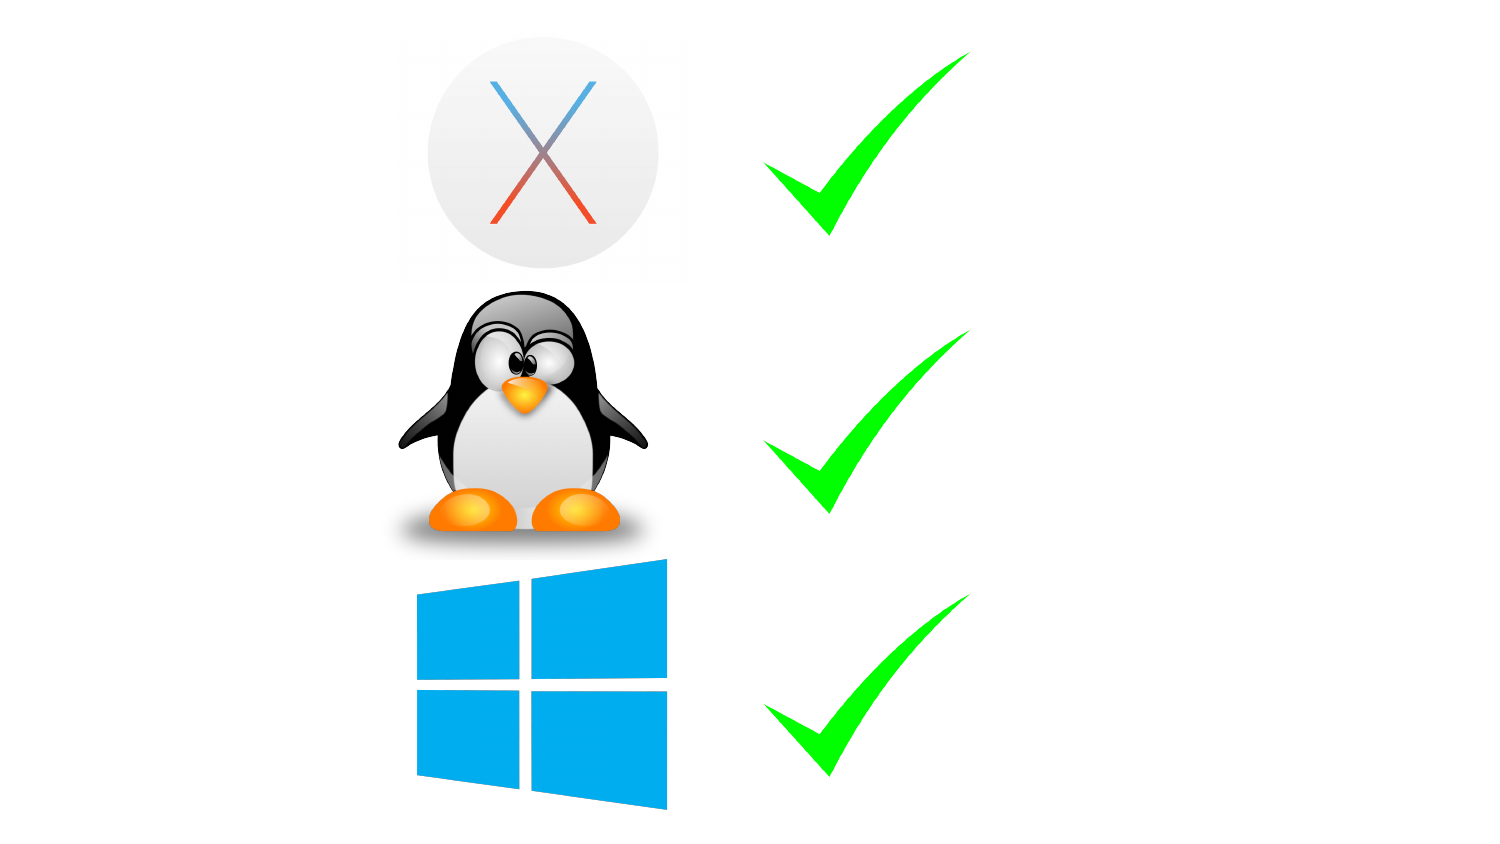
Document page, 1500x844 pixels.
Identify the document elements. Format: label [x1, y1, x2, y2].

picture [762, 329, 971, 514]
picture [377, 33, 689, 811]
picture [762, 592, 971, 778]
picture [762, 50, 971, 236]
